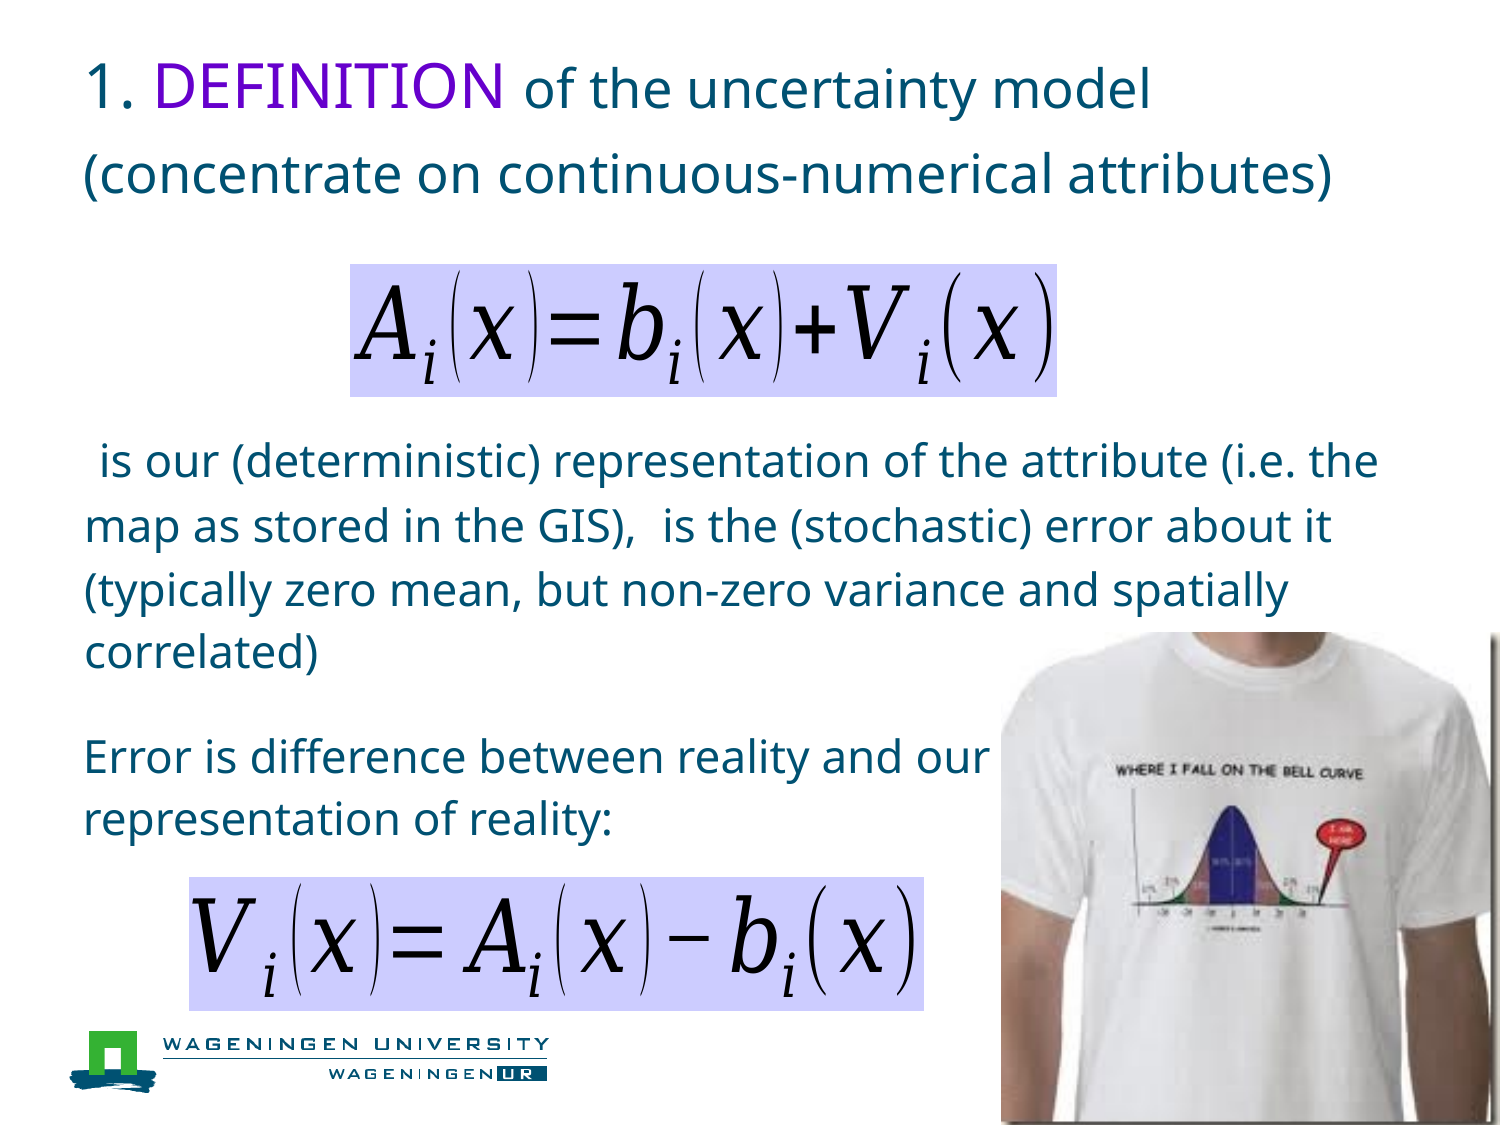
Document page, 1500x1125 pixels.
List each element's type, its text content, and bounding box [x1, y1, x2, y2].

text_box Error is difference between reality and our representation of reality: [67, 712, 996, 878]
title 1. DEFINITION of the uncertainty model (concentrate on continuous-numerical attributes) [80, 37, 1478, 260]
picture [0, 0, 1500, 1125]
